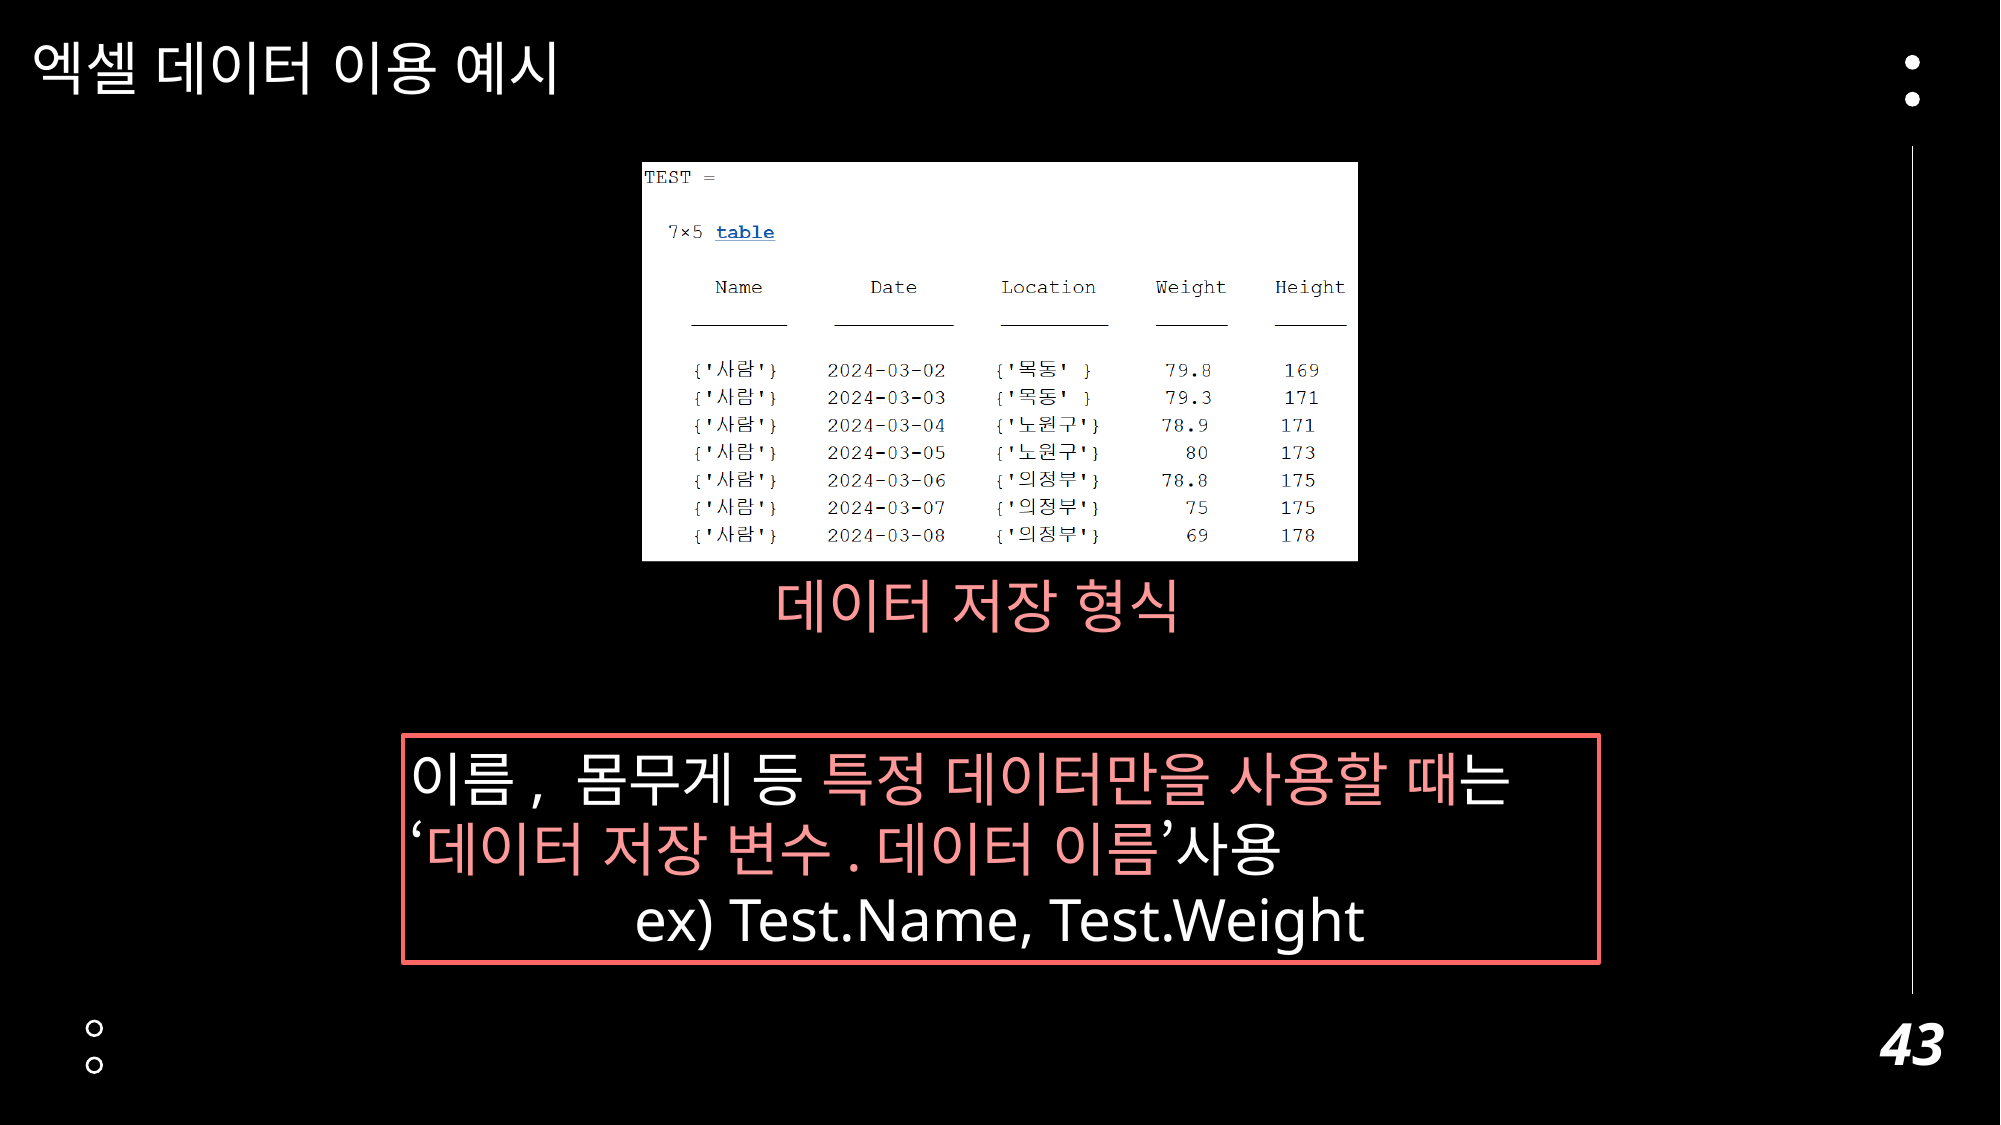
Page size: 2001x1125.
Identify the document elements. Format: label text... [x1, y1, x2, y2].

text_box 데이터 저장 형식 [759, 563, 1240, 648]
text_box 이름, 몸무게 등 특정 데이터만을 사용할 때는 ‘데이터 저장 변수.데이터 이름’사용 ex) Test.Name, Test.Weight [394, 735, 402, 960]
slide_number 43 [1853, 1024, 1972, 1070]
picture [642, 162, 1358, 563]
text_box 엑셀 데이터 이용 예시 [16, 24, 636, 110]
text_box [402, 734, 1600, 964]
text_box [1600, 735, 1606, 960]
